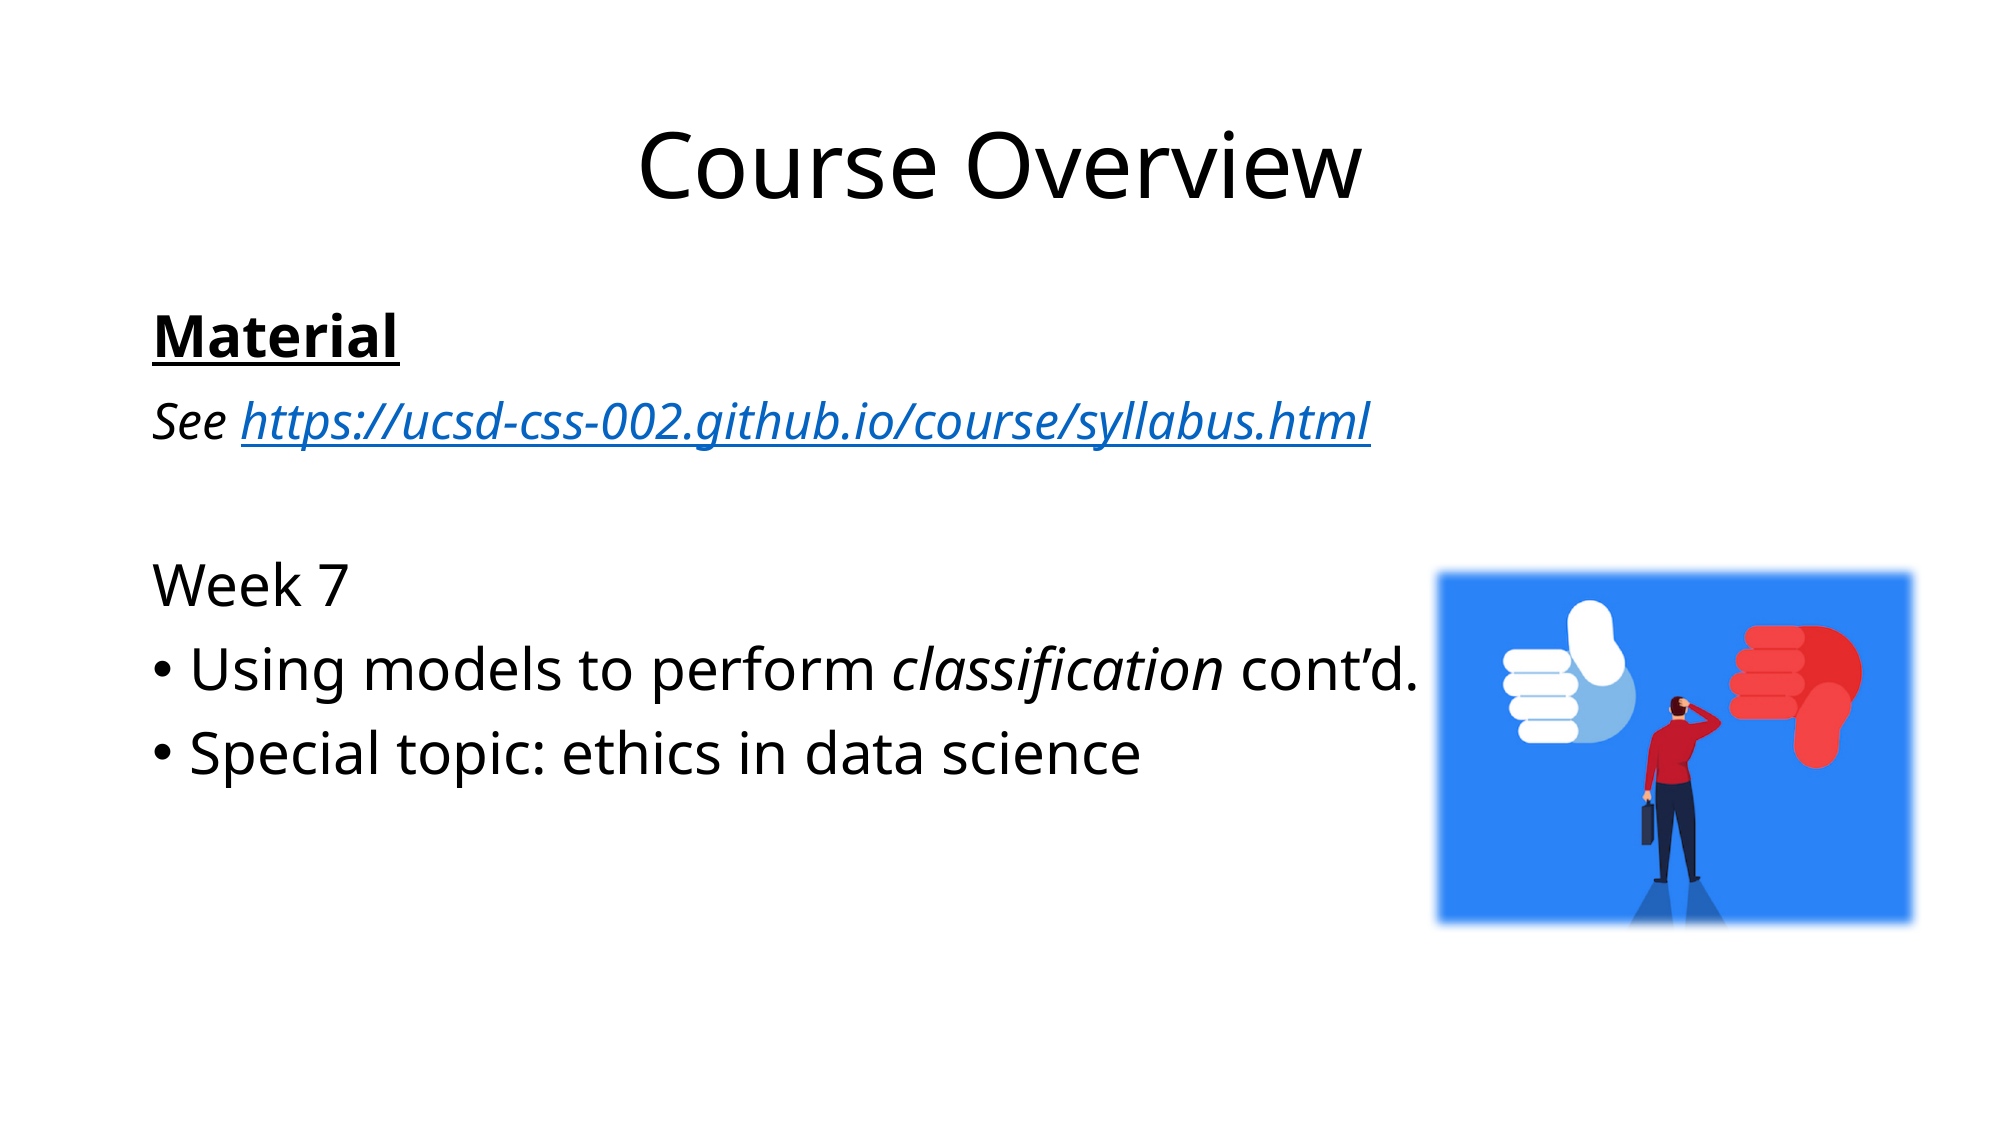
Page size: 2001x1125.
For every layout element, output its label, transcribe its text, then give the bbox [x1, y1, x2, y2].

picture [1426, 562, 1923, 934]
list Material See https://ucsd-css-002.github.io/course/syllabus.html Week 7 Using models to perform classification cont’d. Special topic: ethics in data science [137, 299, 1863, 1092]
title Course Overview [137, 59, 1863, 278]
